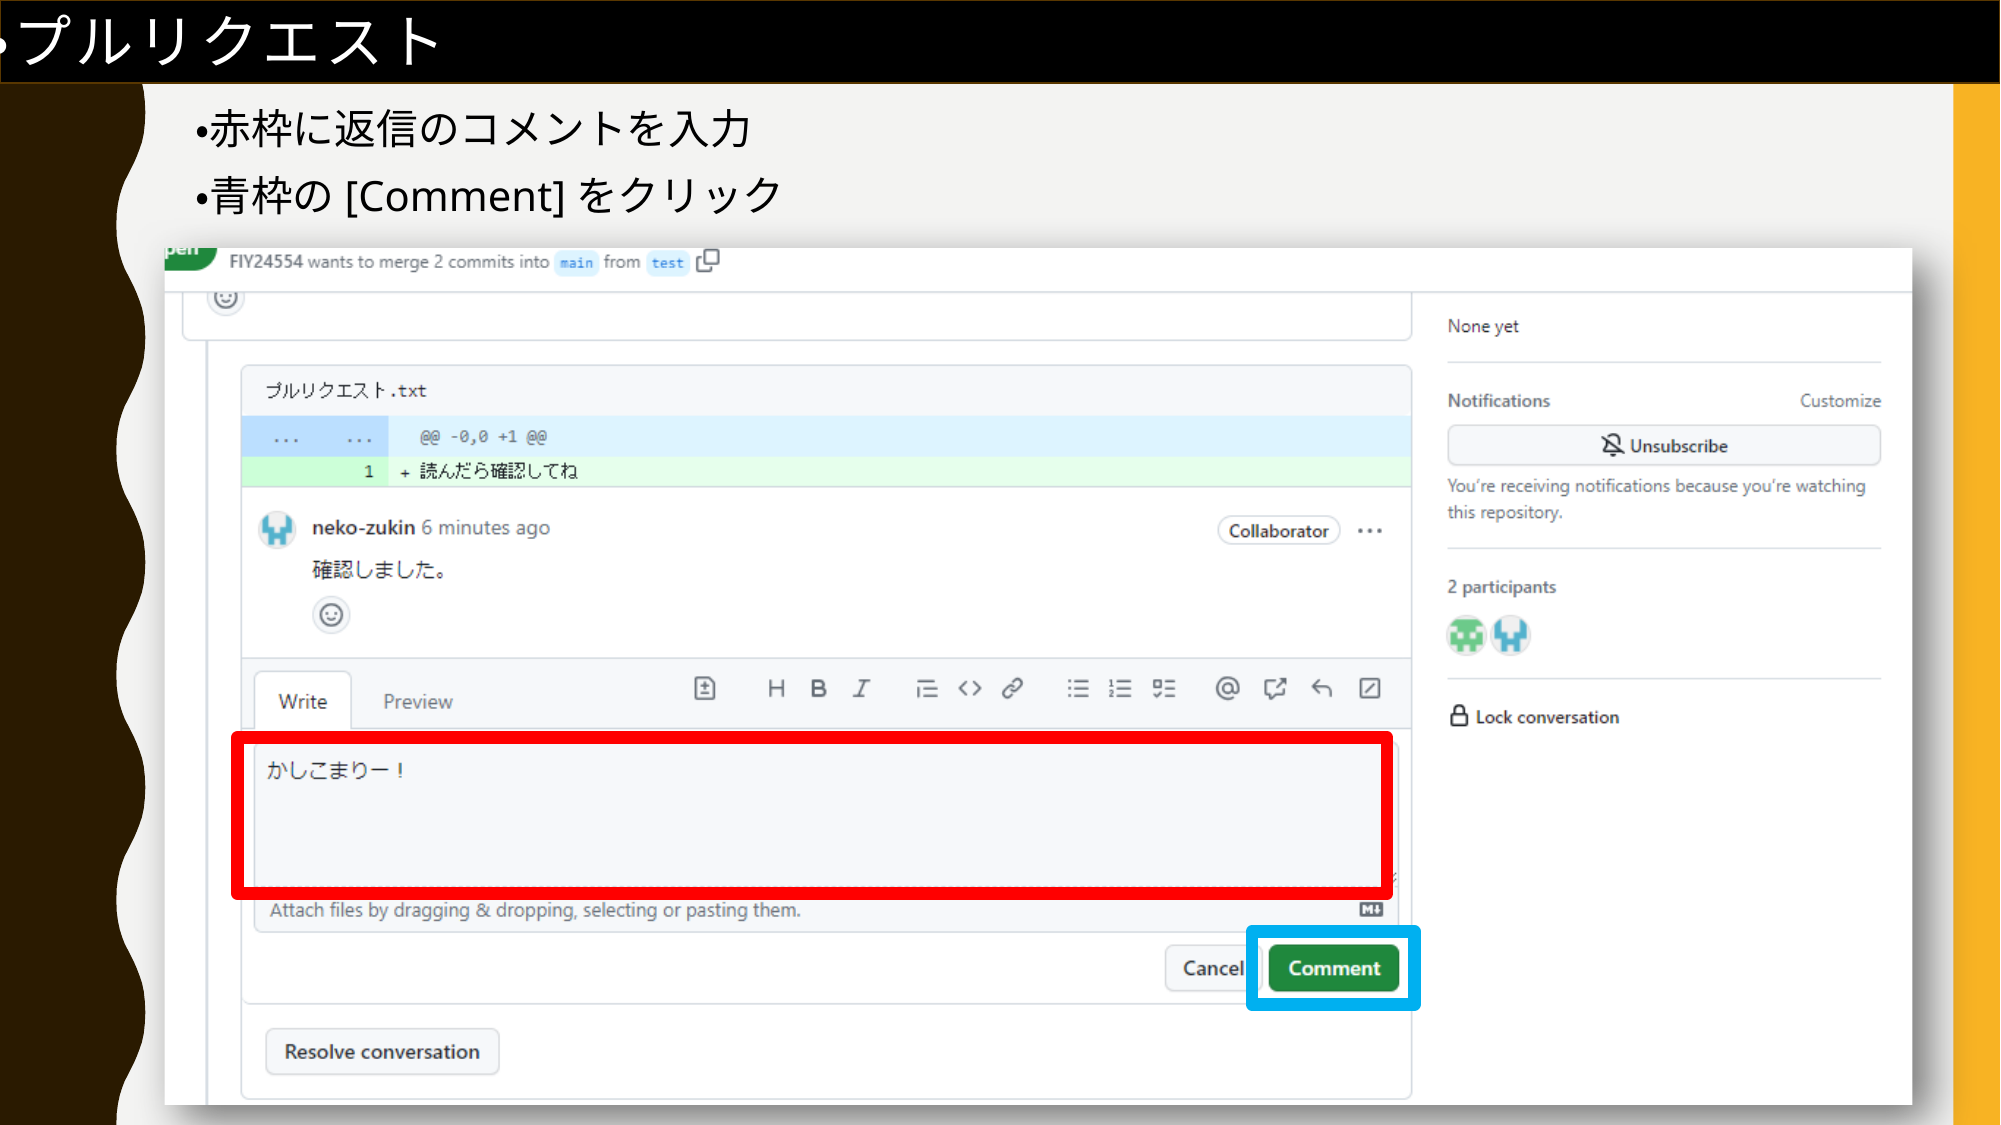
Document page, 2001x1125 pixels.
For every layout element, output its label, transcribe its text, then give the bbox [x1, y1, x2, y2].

picture [164, 248, 1913, 1106]
text_box ・青枠の[Comment]をクリック [180, 162, 1811, 227]
text_box ・赤枠に返信のコメントを入力 [180, 104, 1811, 161]
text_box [0, 0, 2000, 104]
